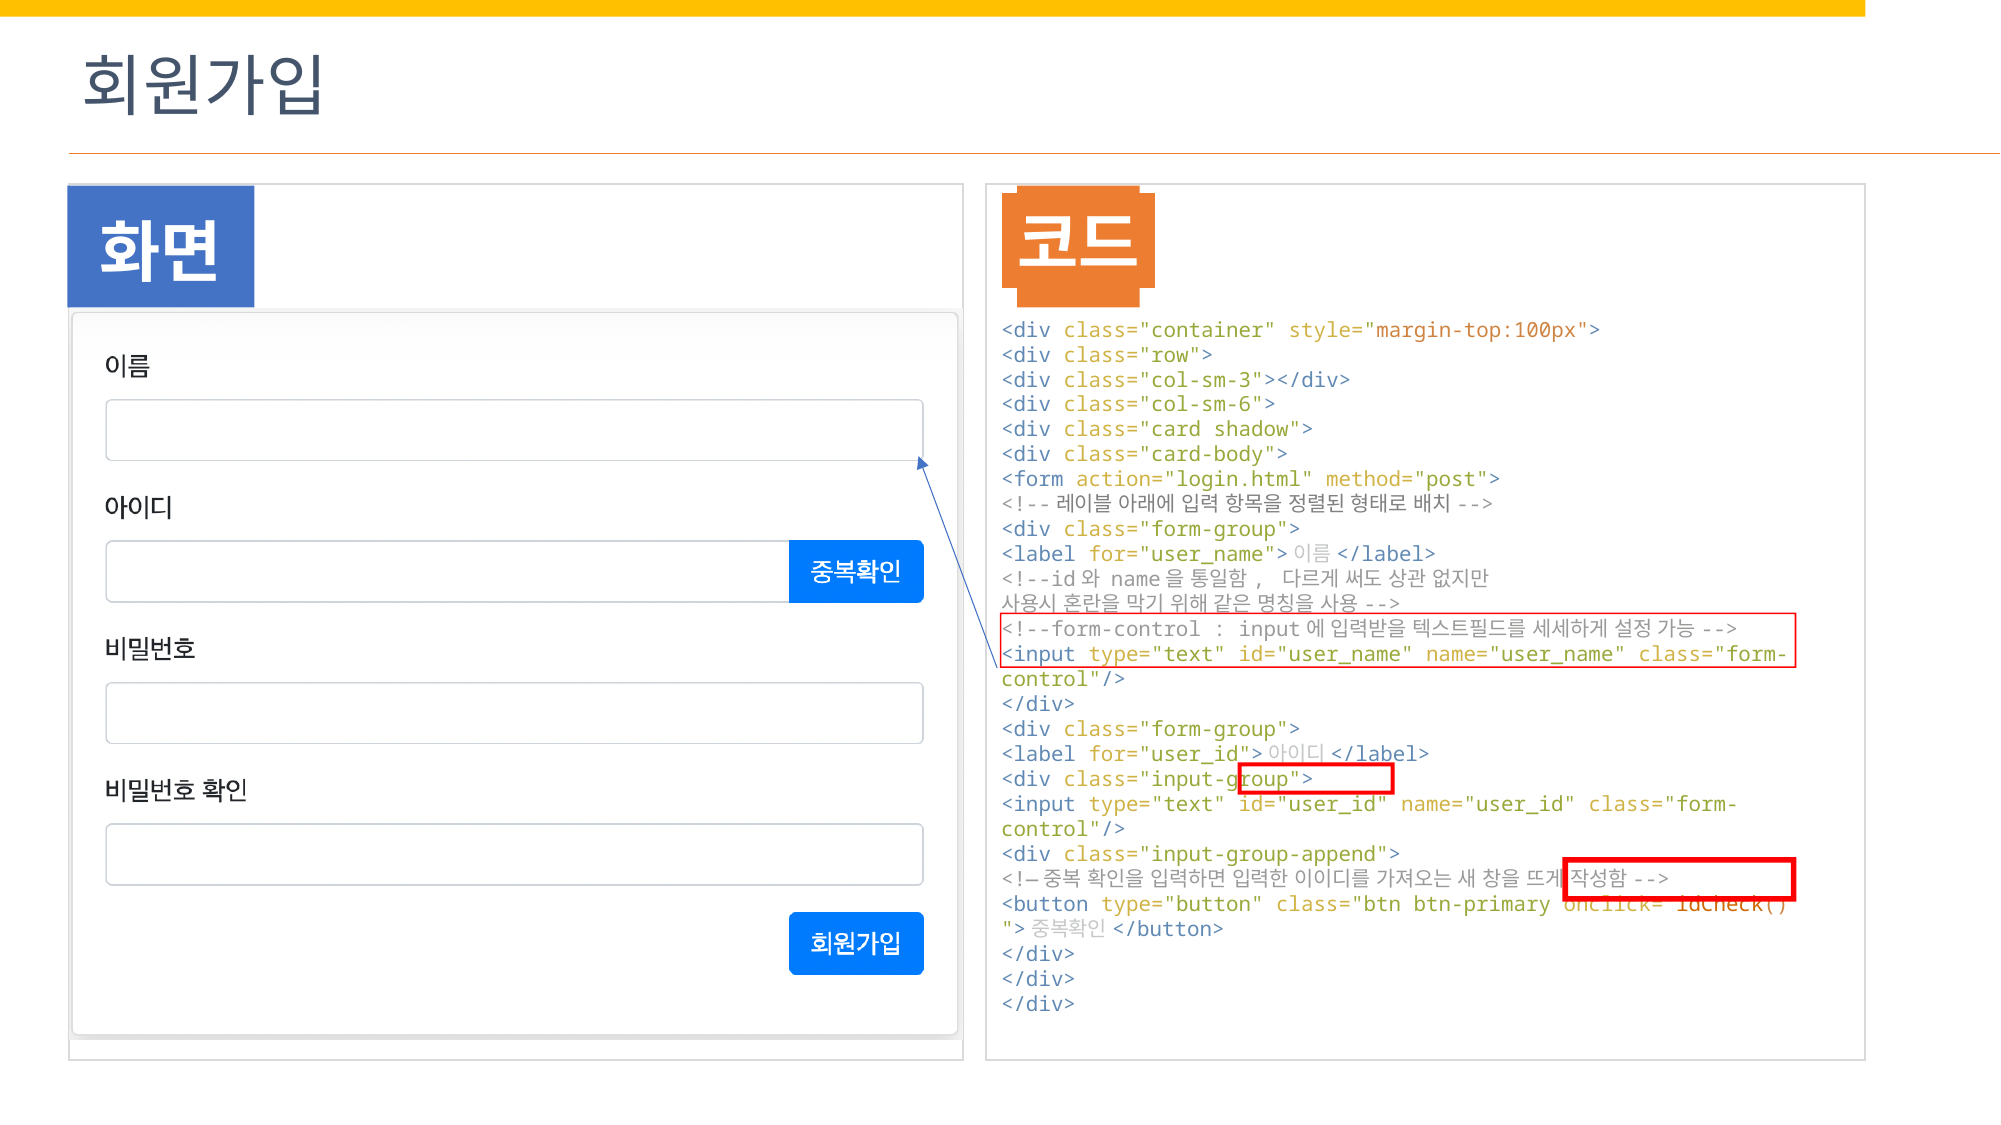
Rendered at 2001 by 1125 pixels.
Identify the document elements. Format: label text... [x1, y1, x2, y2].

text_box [67, 184, 963, 1061]
picture [69, 308, 963, 1040]
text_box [918, 456, 998, 668]
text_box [986, 184, 1866, 1061]
text_box 회원가입 [67, 36, 776, 132]
text_box [0, 0, 1866, 18]
